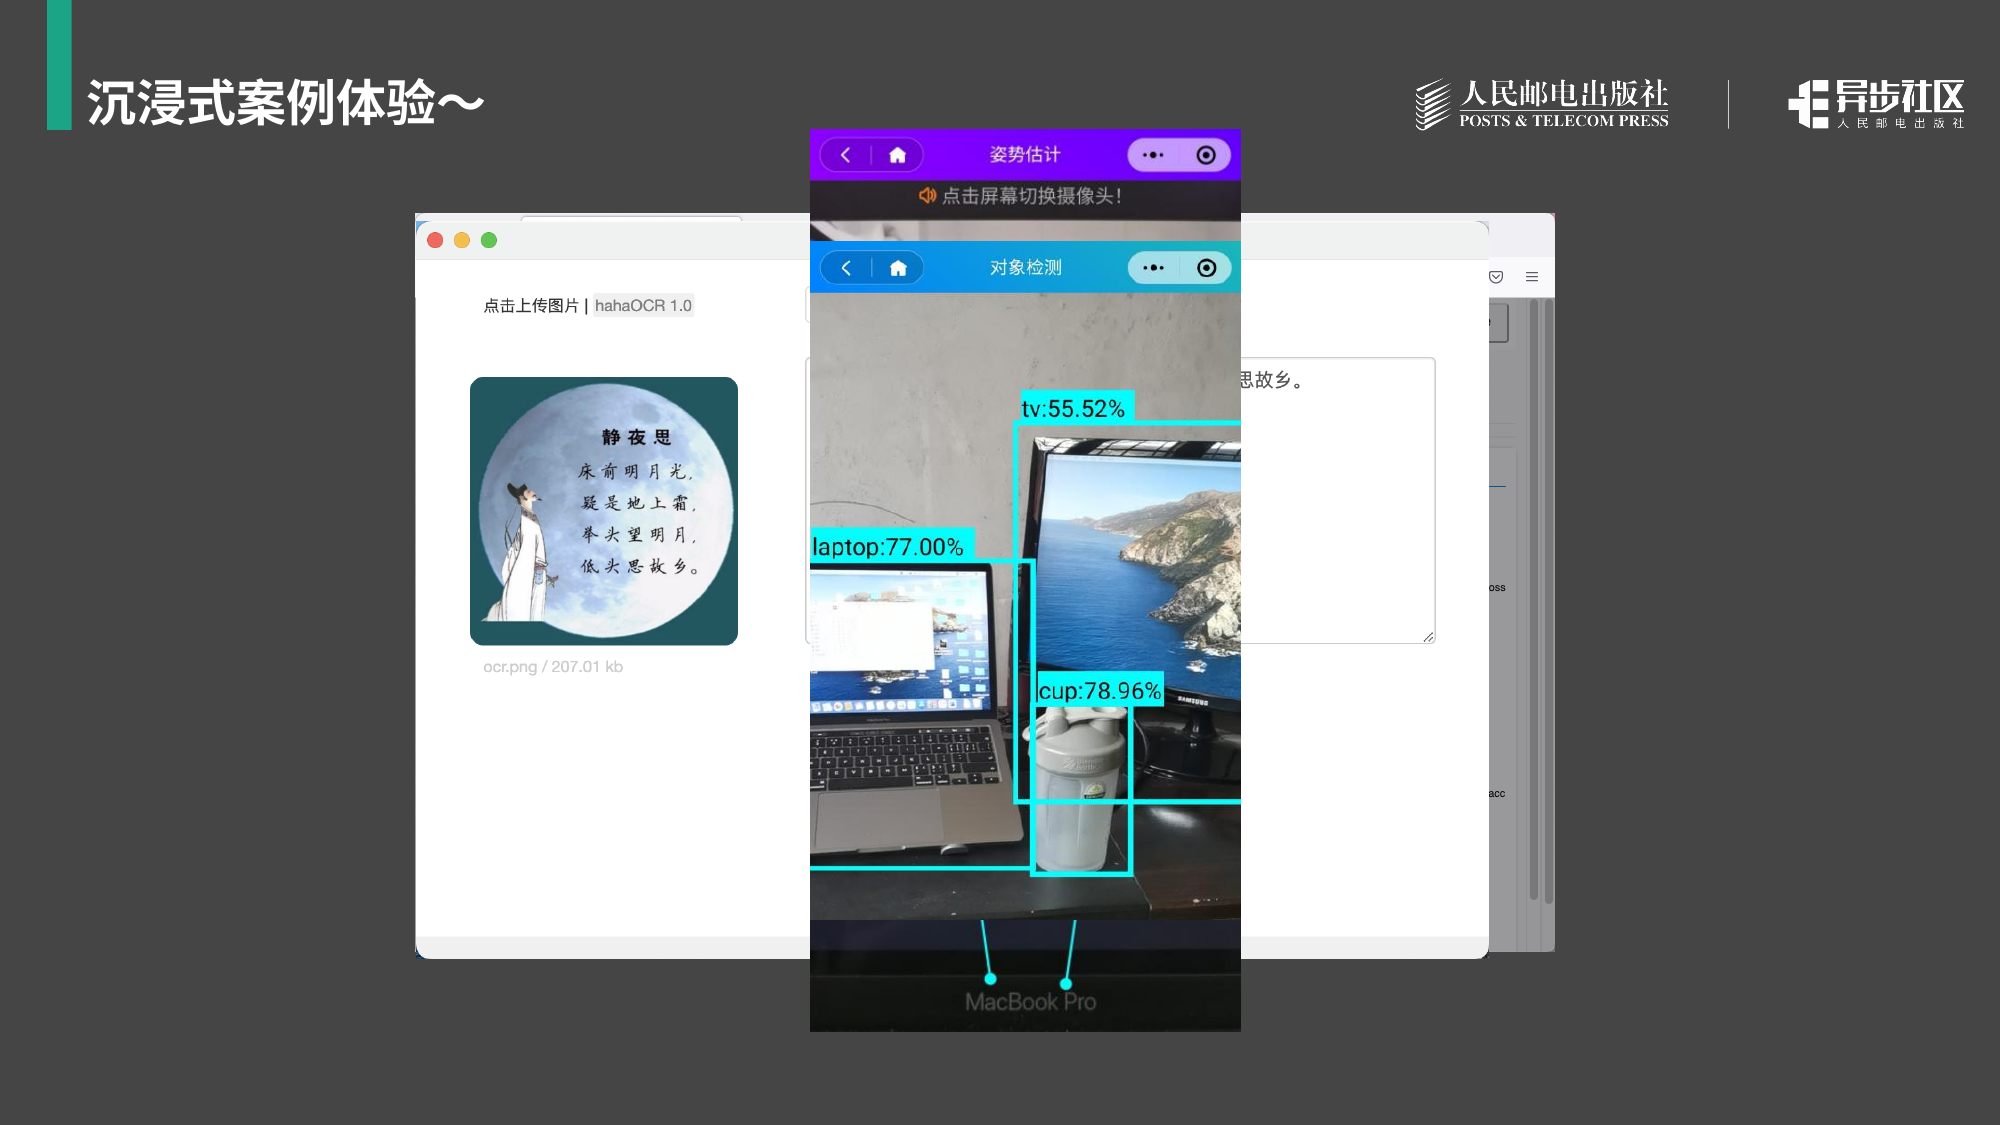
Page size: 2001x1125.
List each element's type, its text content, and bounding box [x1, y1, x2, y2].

text_box [46, 0, 73, 131]
picture [415, 0, 2000, 1032]
text_box 沉浸式案例体验～ [72, 64, 502, 139]
